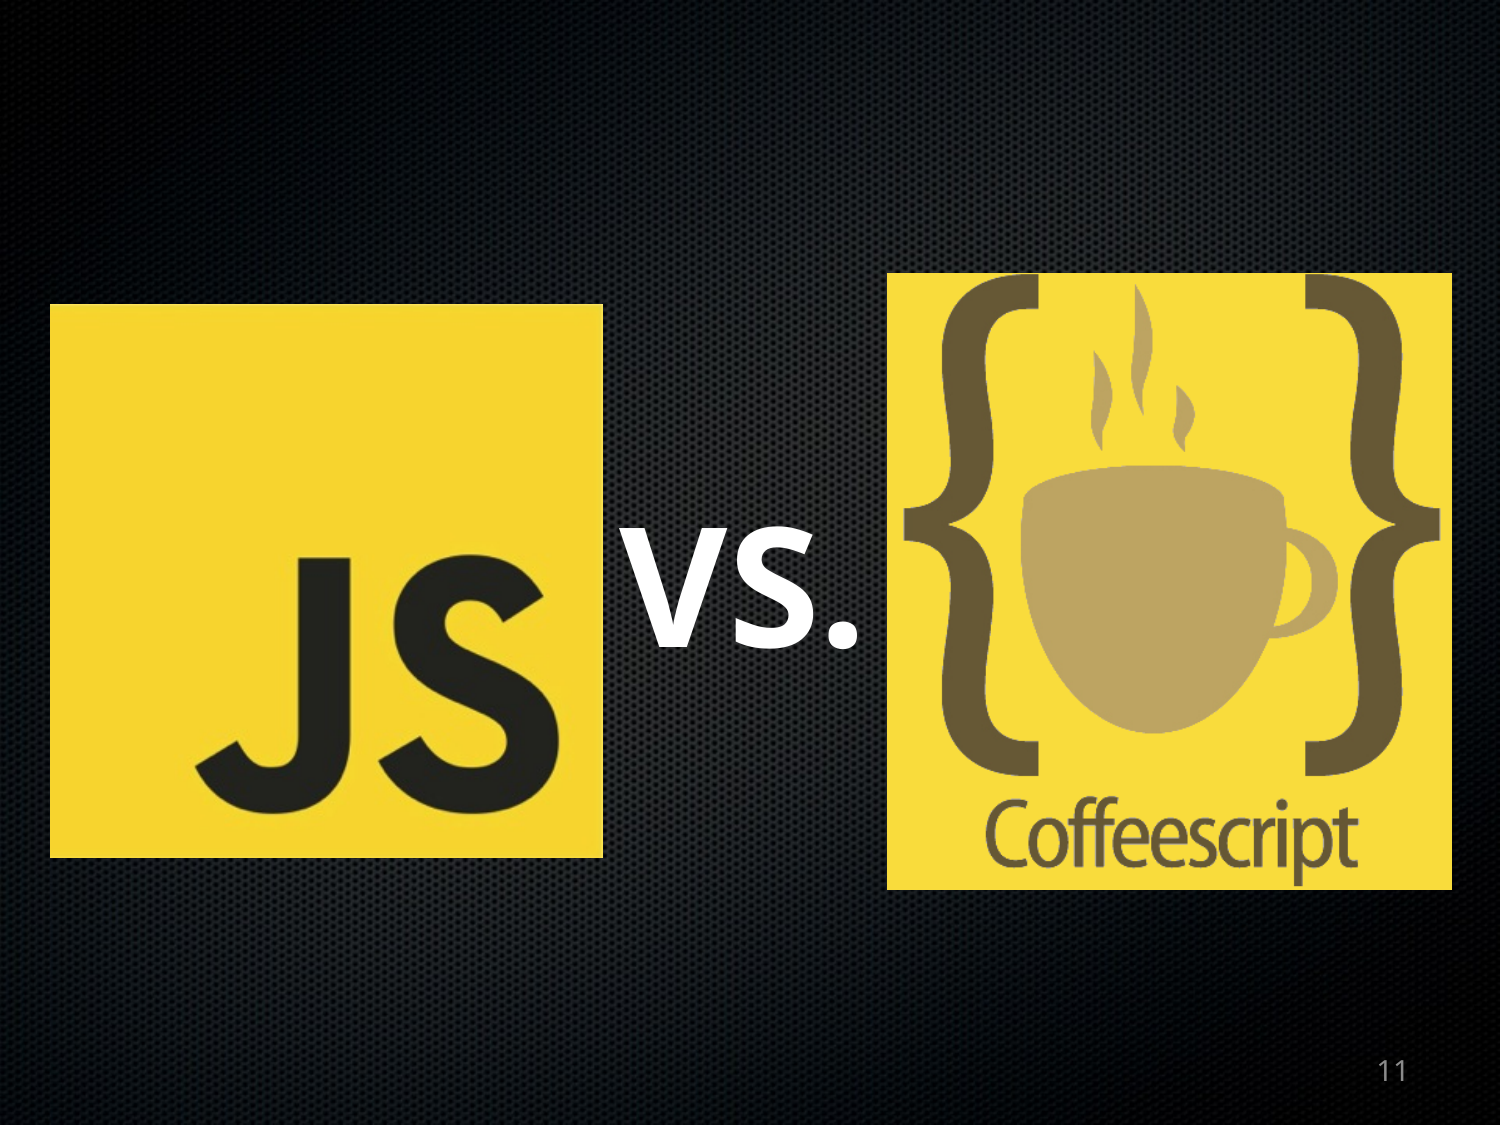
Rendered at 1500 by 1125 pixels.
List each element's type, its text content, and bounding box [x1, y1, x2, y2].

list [49, 304, 603, 858]
picture [0, 0, 1500, 1125]
text_box VS. [608, 473, 882, 689]
slide_number 11 [1074, 1042, 1425, 1103]
